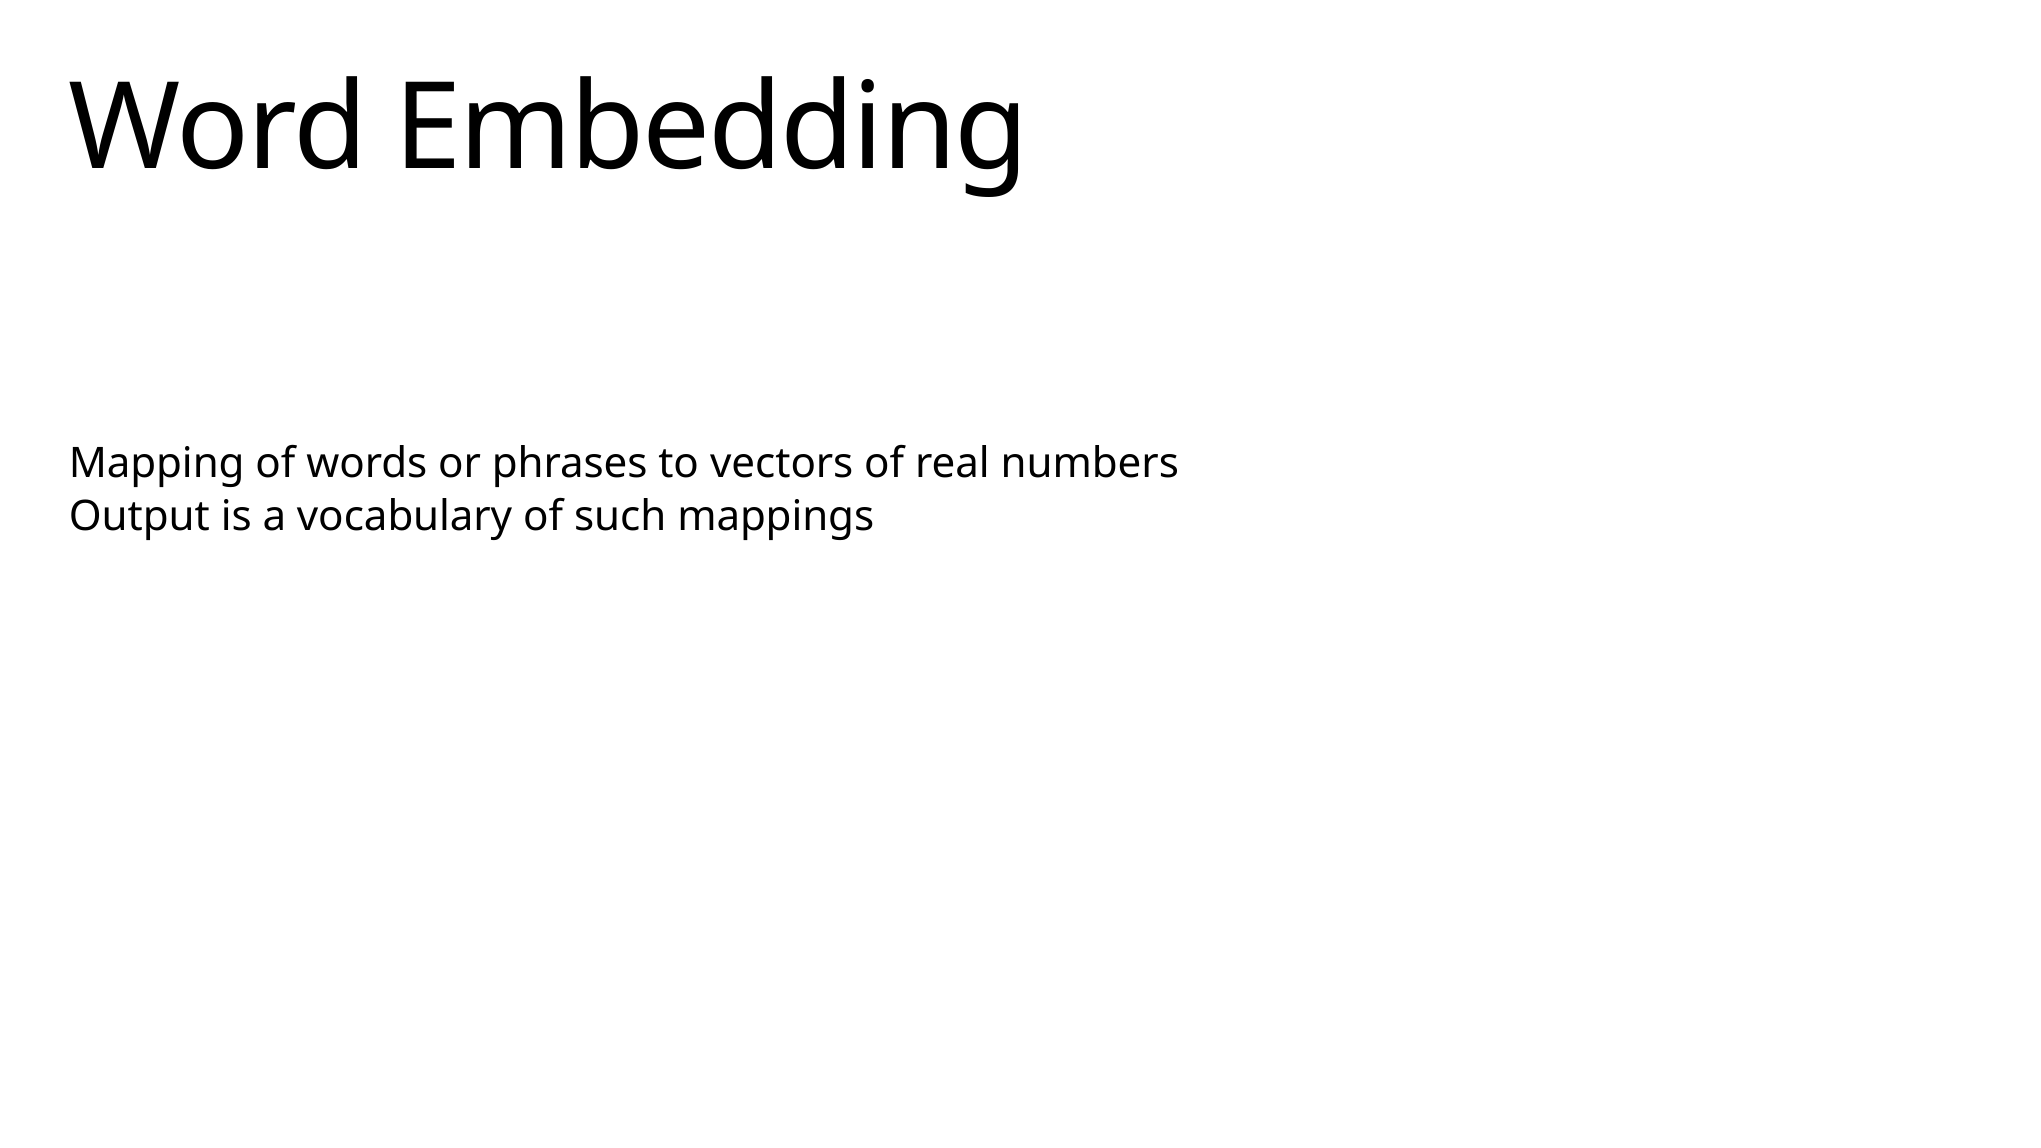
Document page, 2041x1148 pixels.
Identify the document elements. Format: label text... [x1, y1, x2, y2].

title Word Embedding [45, 48, 1996, 349]
list Mapping of words or phrases to vectors of real numbers Output is a vocabulary of such mappings [45, 426, 1246, 578]
